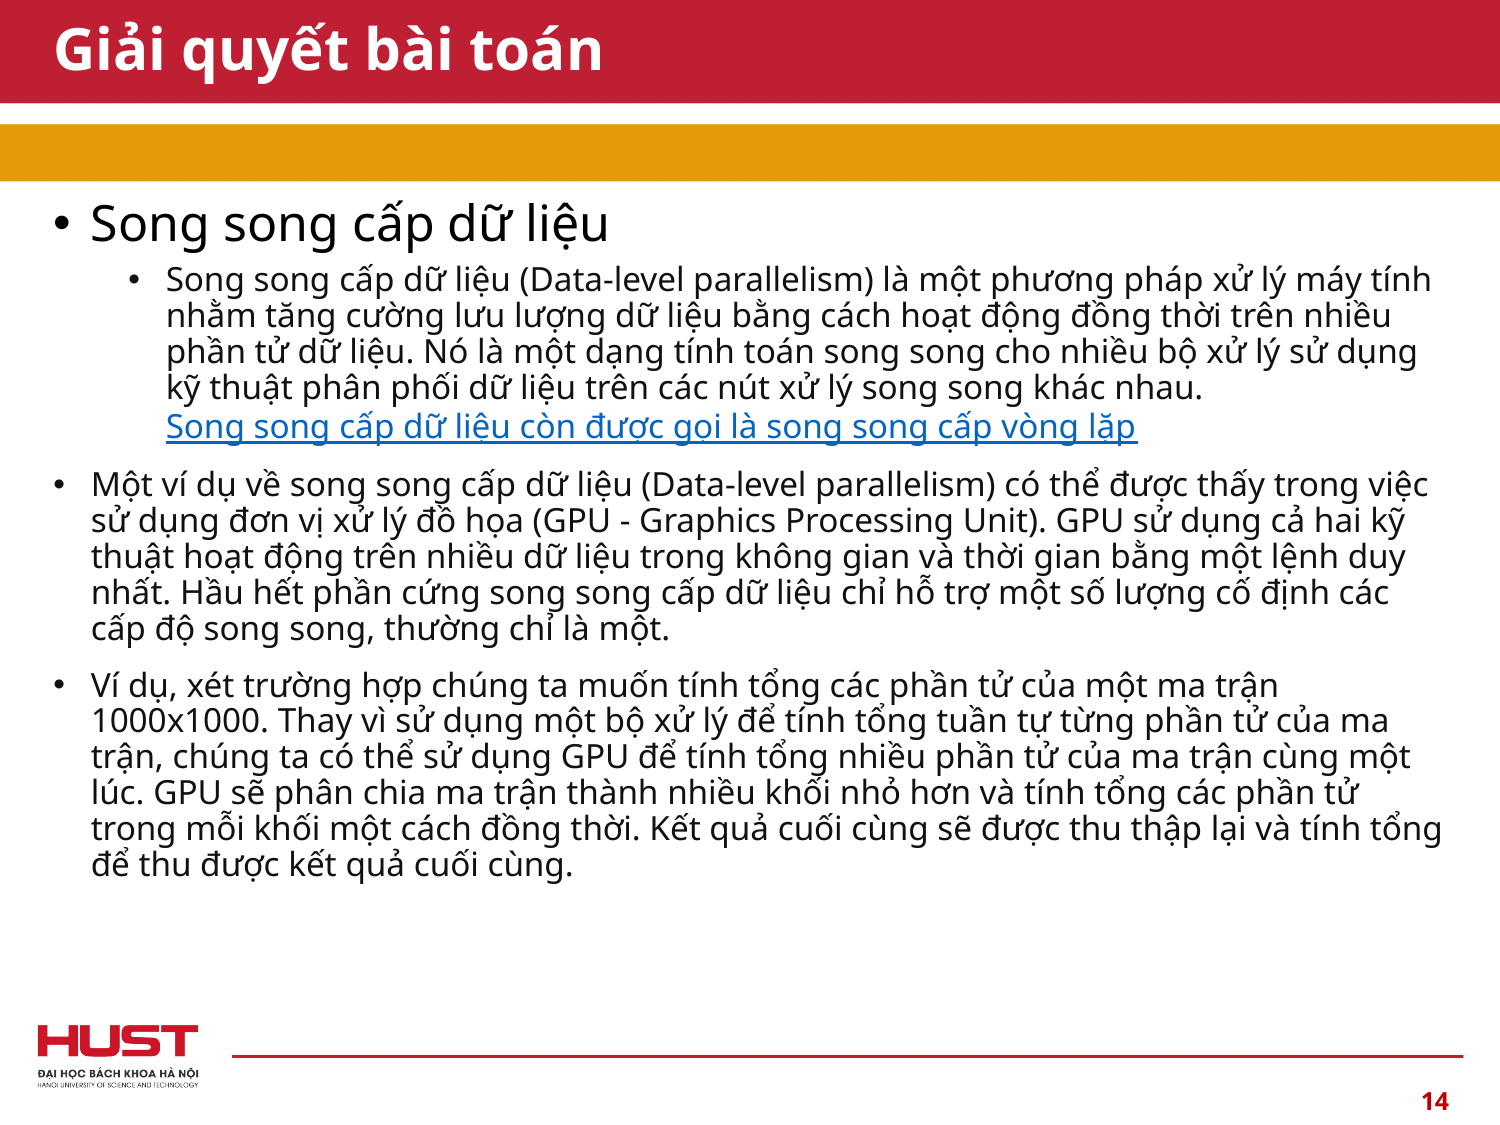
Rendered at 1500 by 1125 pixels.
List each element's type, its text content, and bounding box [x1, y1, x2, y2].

list Song song cấp dữ liệu Song song cấp dữ liệu (Data-level parallelism) là một phương pháp xử lý máy tính nhằm tăng cường lưu lượng dữ liệu bằng cách hoạt động đồng thời trên nhiều phần tử dữ liệu. Nó là một dạng tính toán song song cho nhiều bộ xử lý sử dụng kỹ thuật phân phối dữ liệu trên các nút xử lý song song khác nhau. Song song cấp dữ liệu còn được gọi là song song cấp vòng lặp Một ví dụ về song song cấp dữ liệu (Data-level parallelism) có thể được thấy trong việc sử dụng đơn vị xử lý đồ họa (GPU - Graphics Processing Unit). GPU sử dụng cả hai kỹ thuật hoạt động trên nhiều dữ liệu trong không gian và thời gian bằng một lệnh duy nhất. Hầu hết phần cứng song song cấp dữ liệu chỉ hỗ trợ một số lượng cố định các cấp độ song song, thường chỉ là một. Ví dụ, xét trường hợp chúng ta muốn tính tổng các phần tử của một ma trận 1000x1000. Thay vì sử dụng một bộ xử lý để tính tổng tuần tự từng phần tử của ma trận, chúng ta có thể sử dụng GPU để tính tổng nhiều phần tử của ma trận cùng một lúc. GPU sẽ phân chia ma trận thành nhiều khối nhỏ hơn và tính tổng các phần tử trong mỗi khối một cách đồng thời. Kết quả cuối cùng sẽ được thu thập lại và tính tổng để thu được kết quả cuối cùng. [38, 191, 1462, 1000]
picture [0, 0, 1500, 1125]
title Giải quyết bài toán [38, 12, 1462, 87]
slide_number 14 [1126, 1078, 1464, 1125]
